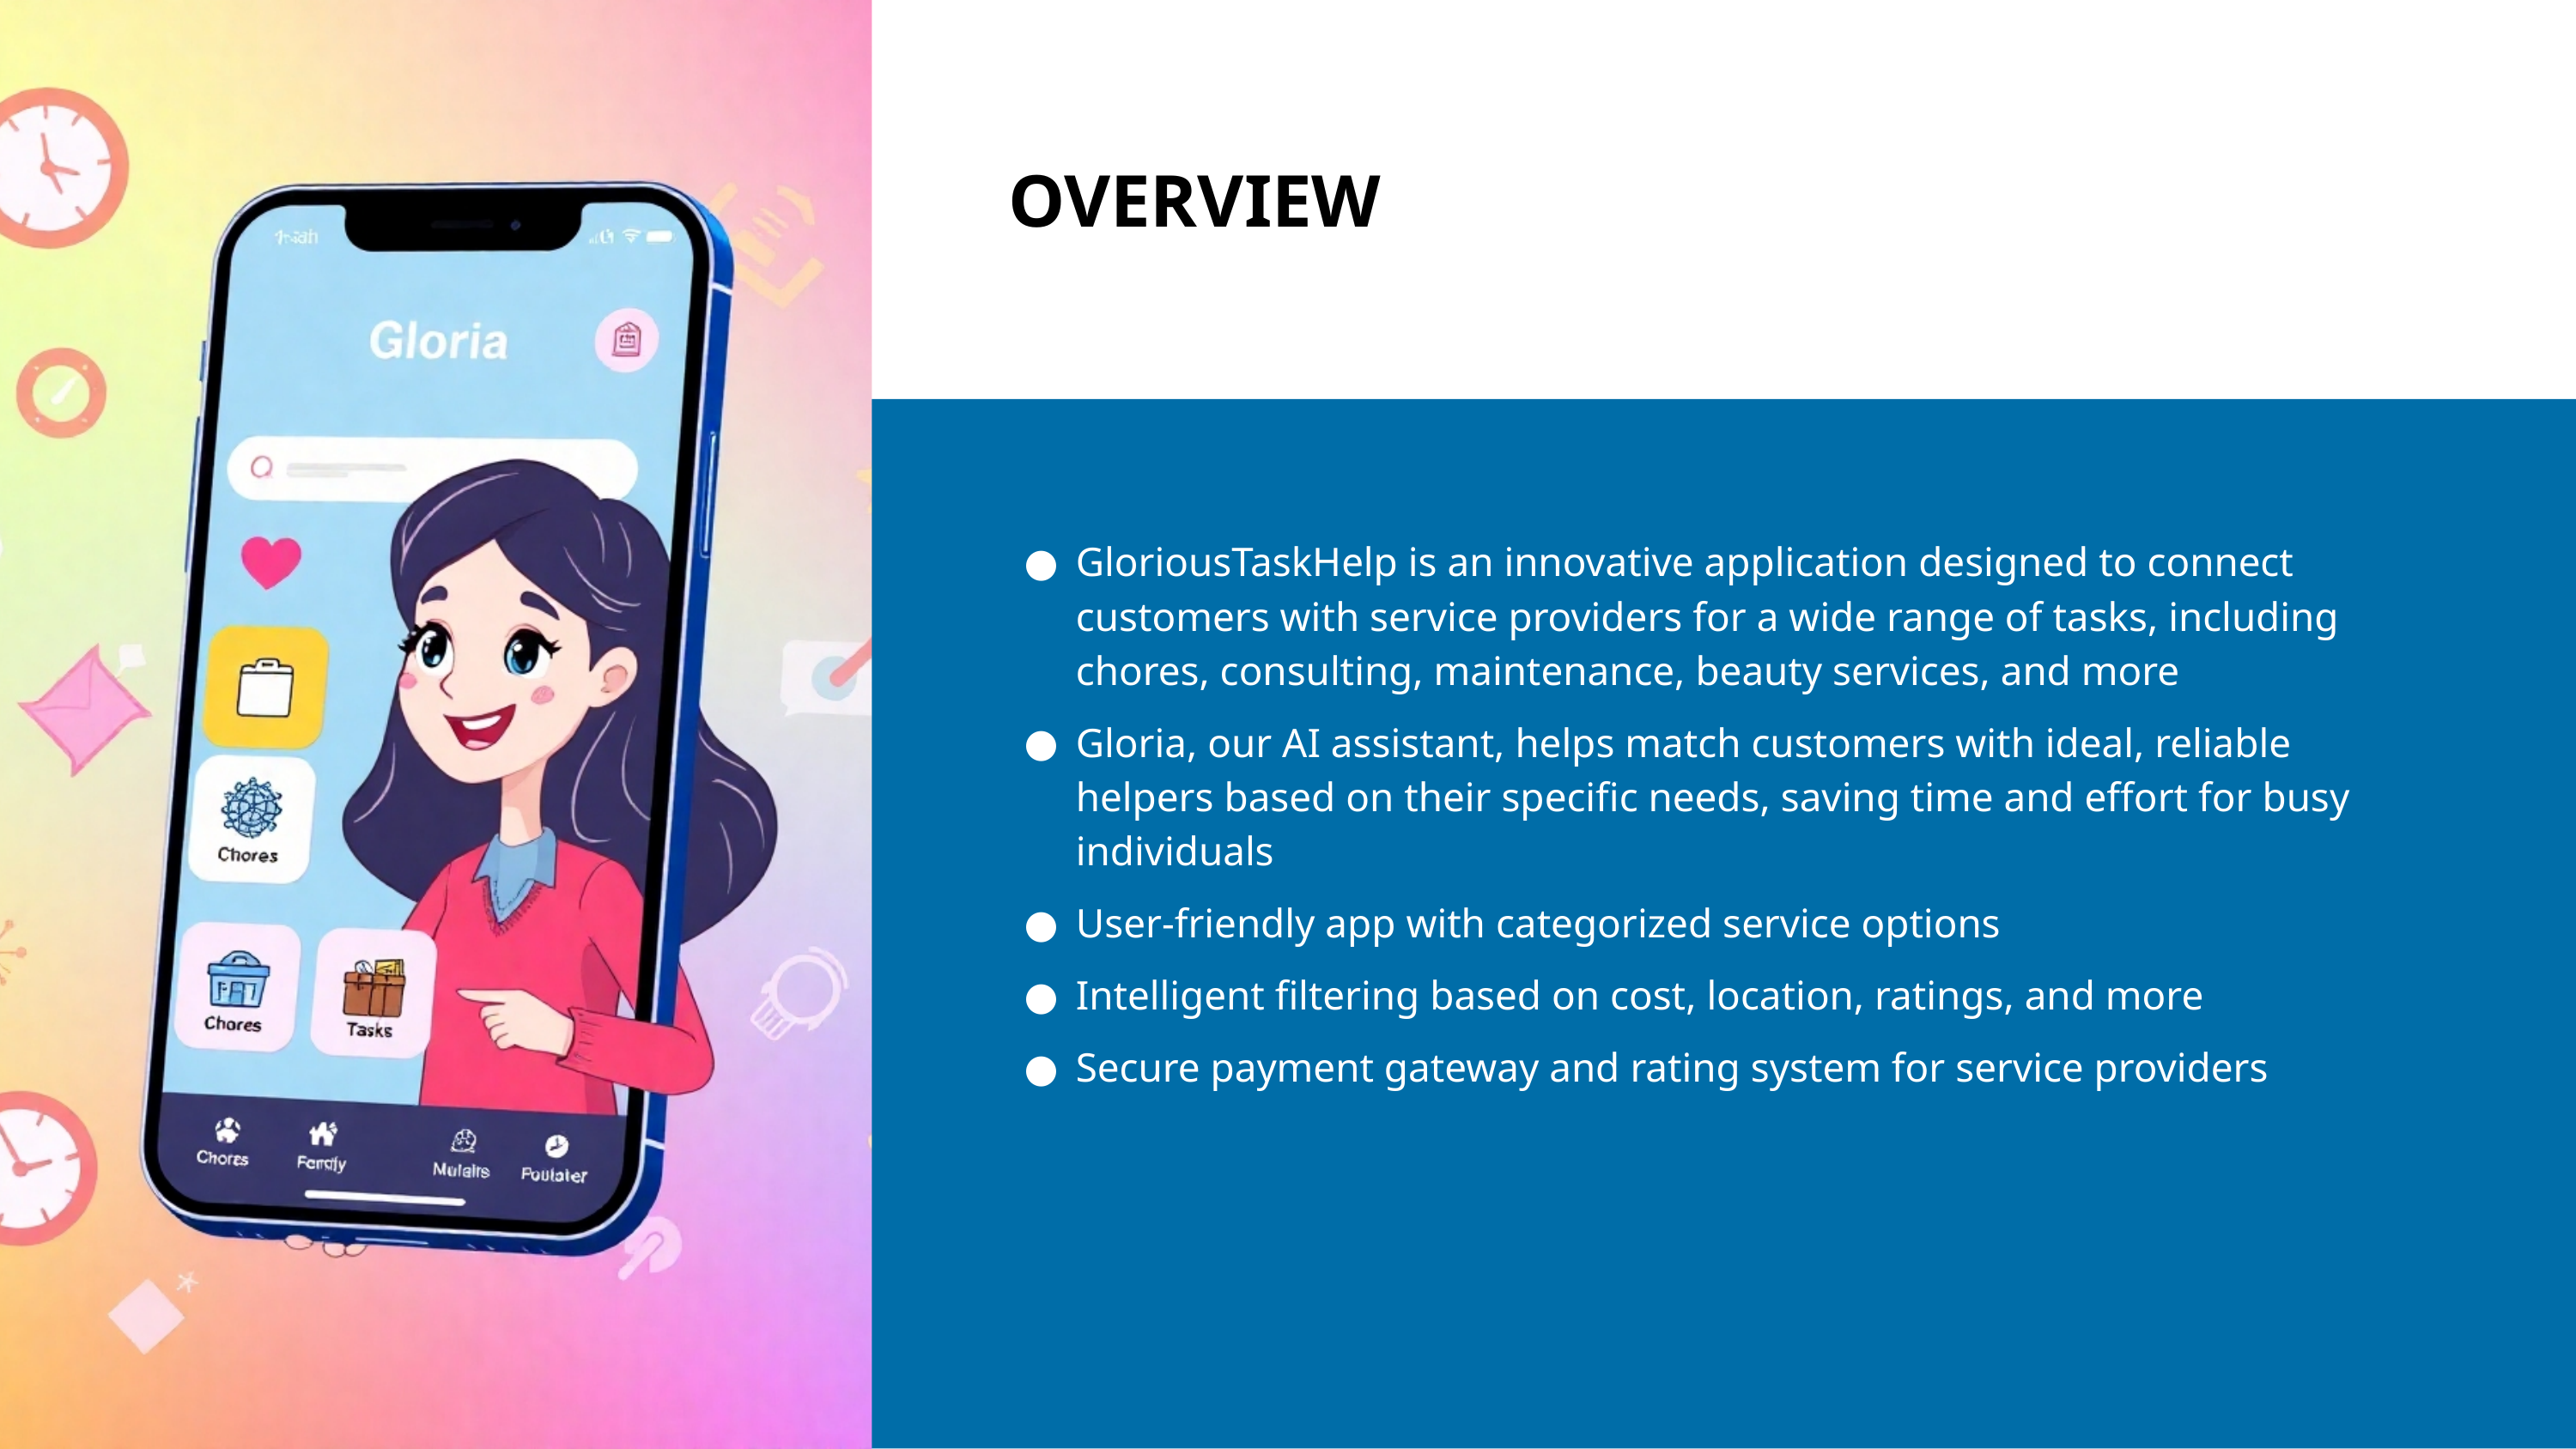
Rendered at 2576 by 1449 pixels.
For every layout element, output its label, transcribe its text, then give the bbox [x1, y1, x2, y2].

list GloriousTaskHelp is an innovative application designed to connect customers with service providers for a wide range of tasks, including chores, consulting, maintenance, beauty services, and more Gloria, our AI assistant, helps match customers with ideal, reliable helpers based on their specific needs, saving time and effort for busy individuals User-friendly app with categorized service options Intelligent filtering based on cost, location, ratings, and more Secure payment gateway and rating system for service providers [985, 504, 2462, 1343]
picture [0, 0, 872, 1449]
title OVERVIEW [982, 130, 2465, 284]
